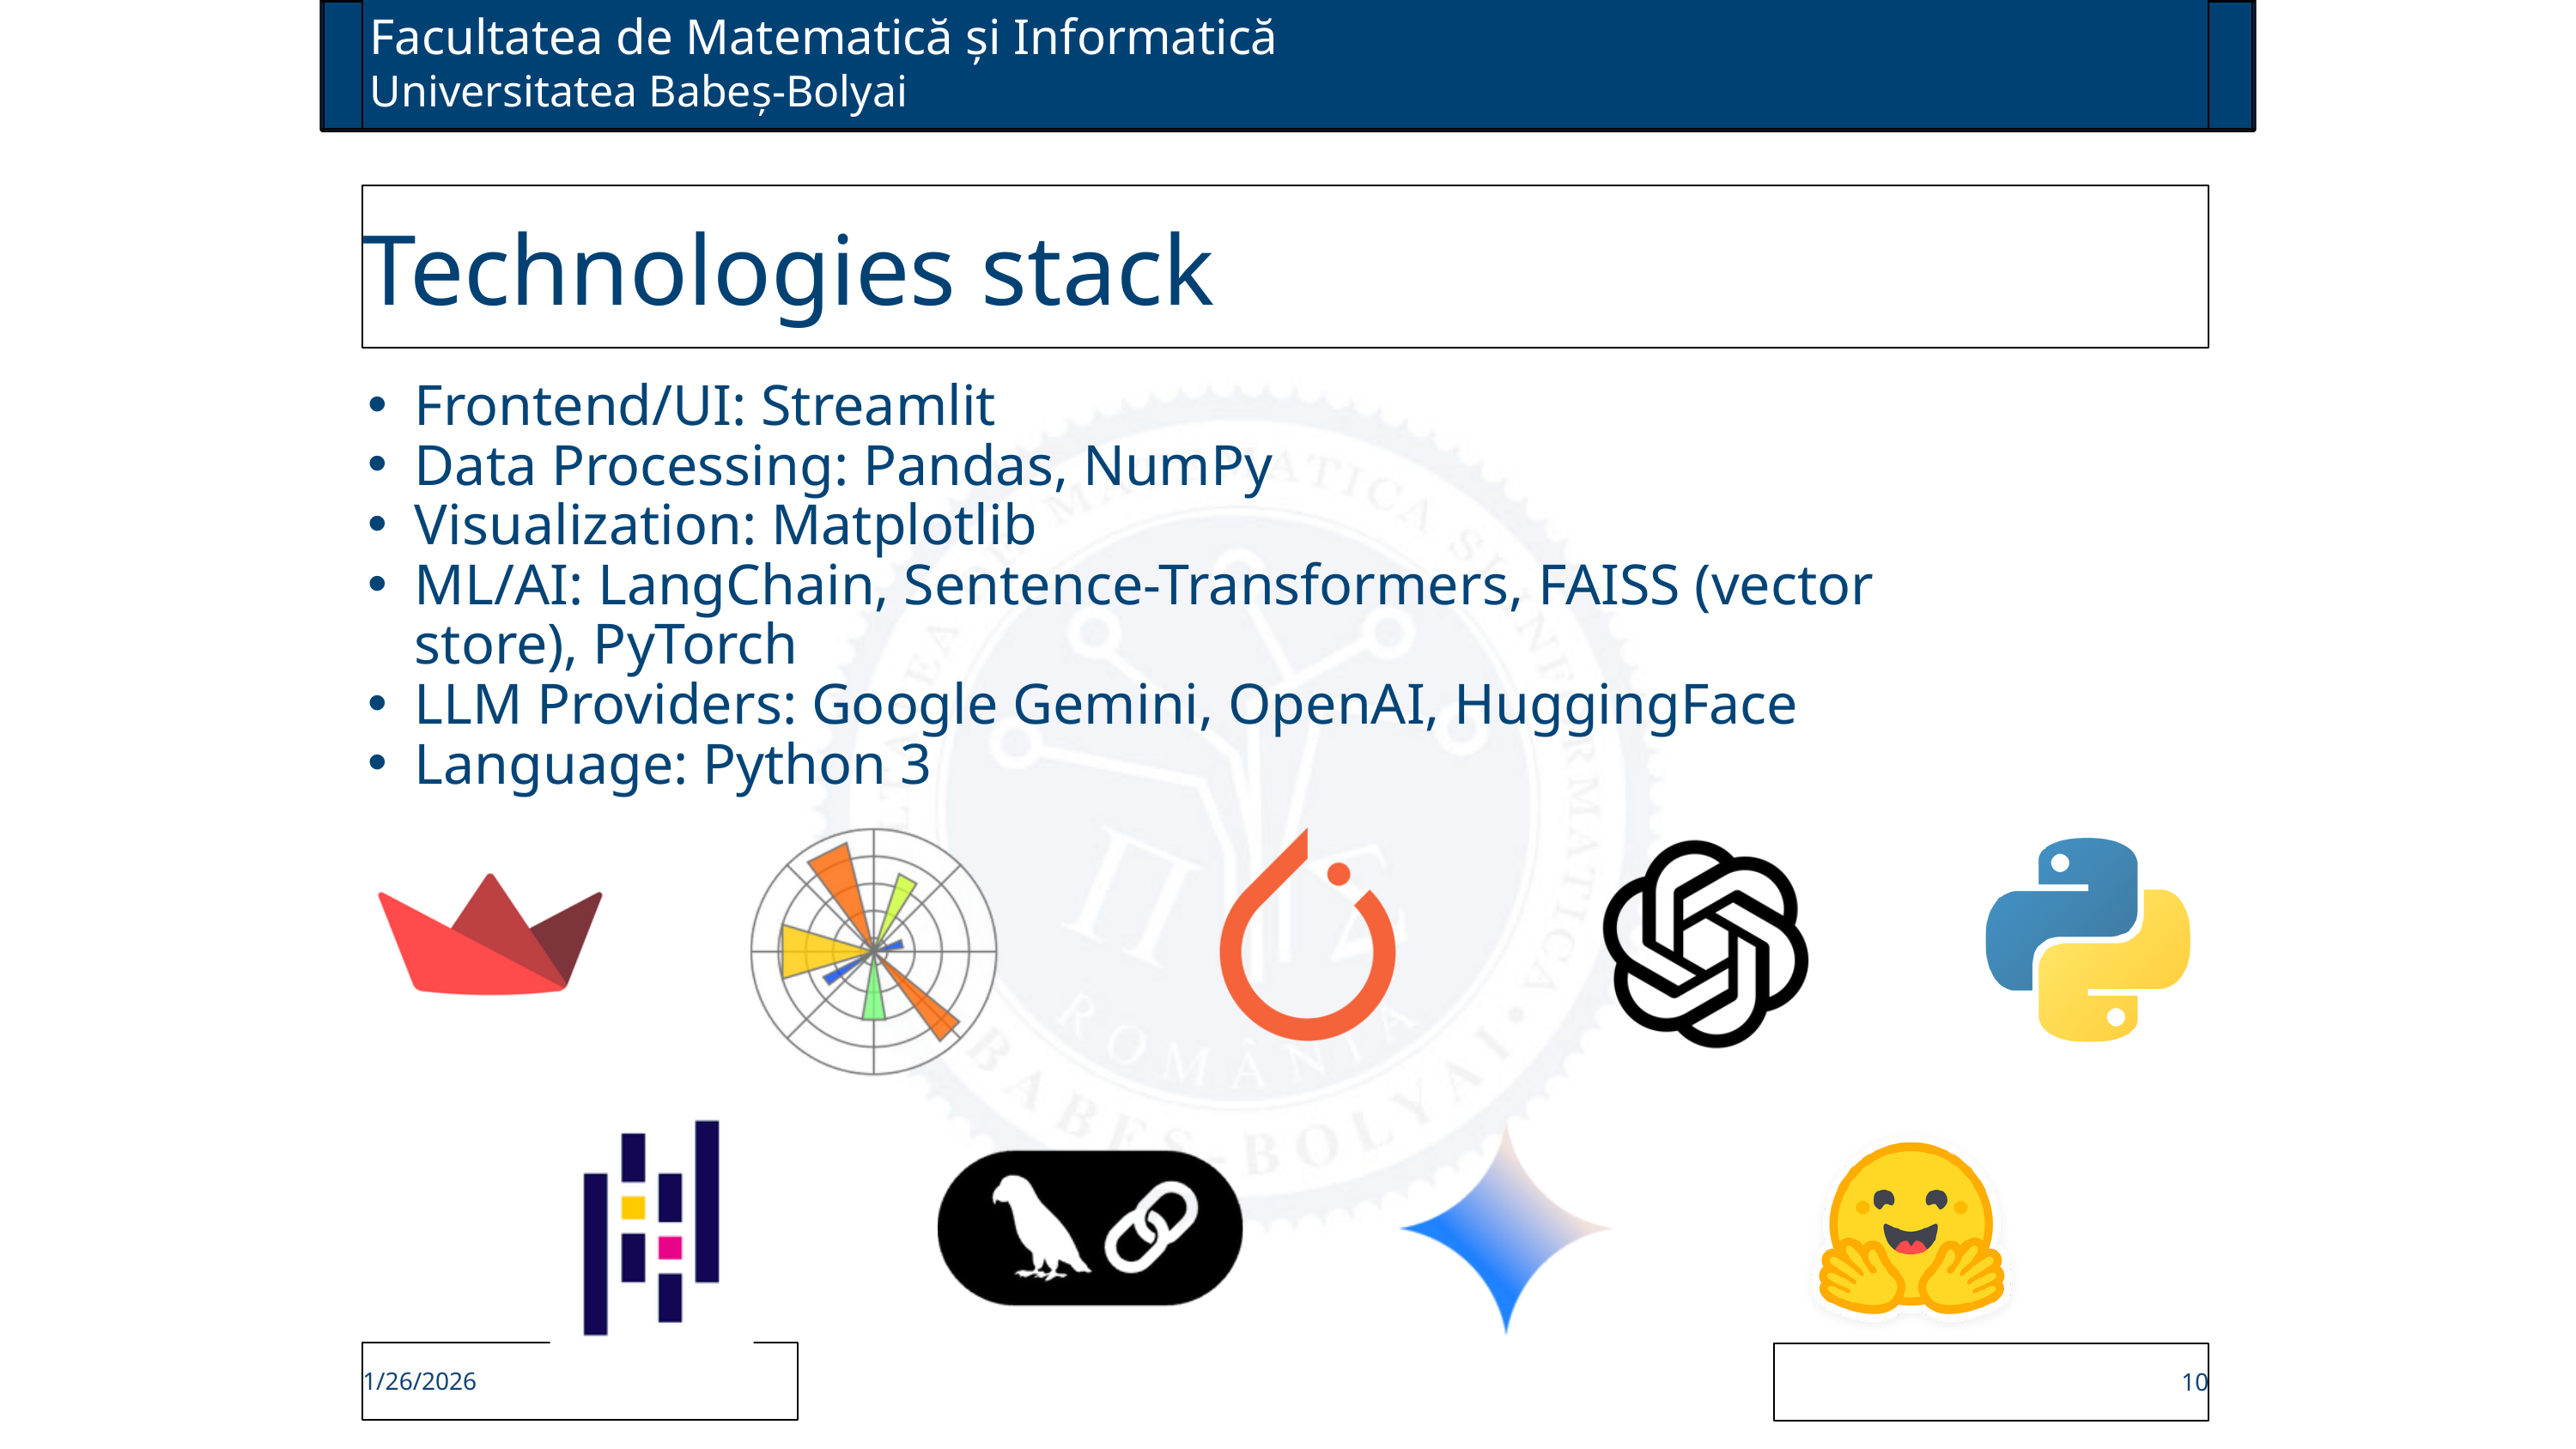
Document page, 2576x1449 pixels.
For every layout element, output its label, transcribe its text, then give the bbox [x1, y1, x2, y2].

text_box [1773, 1343, 2209, 1422]
text_box [1390, 1113, 1623, 1345]
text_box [320, 0, 359, 132]
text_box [2215, 0, 2256, 132]
text_box Frontend/UI: Streamlit Data Processing: Pandas, NumPy Visualization: Matplotlib ML/AI: LangChain, Sentence-Transformers, FAISS (vector store), PyTorch LLM Providers: Google Gemini, OpenAI, HuggingFace Language: Python 3 [320, 376, 1992, 796]
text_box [362, 0, 2209, 130]
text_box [362, 185, 2209, 349]
text_box [366, 810, 615, 1058]
text_box [550, 1092, 754, 1341]
text_box [1985, 838, 2190, 1042]
text_box [321, 142, 2254, 1449]
text_box [1788, 1105, 2035, 1342]
text_box [1201, 828, 1414, 1041]
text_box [362, 1342, 798, 1421]
text_box [750, 828, 999, 1076]
text_box [938, 1076, 1243, 1381]
text_box [1594, 813, 1829, 1067]
